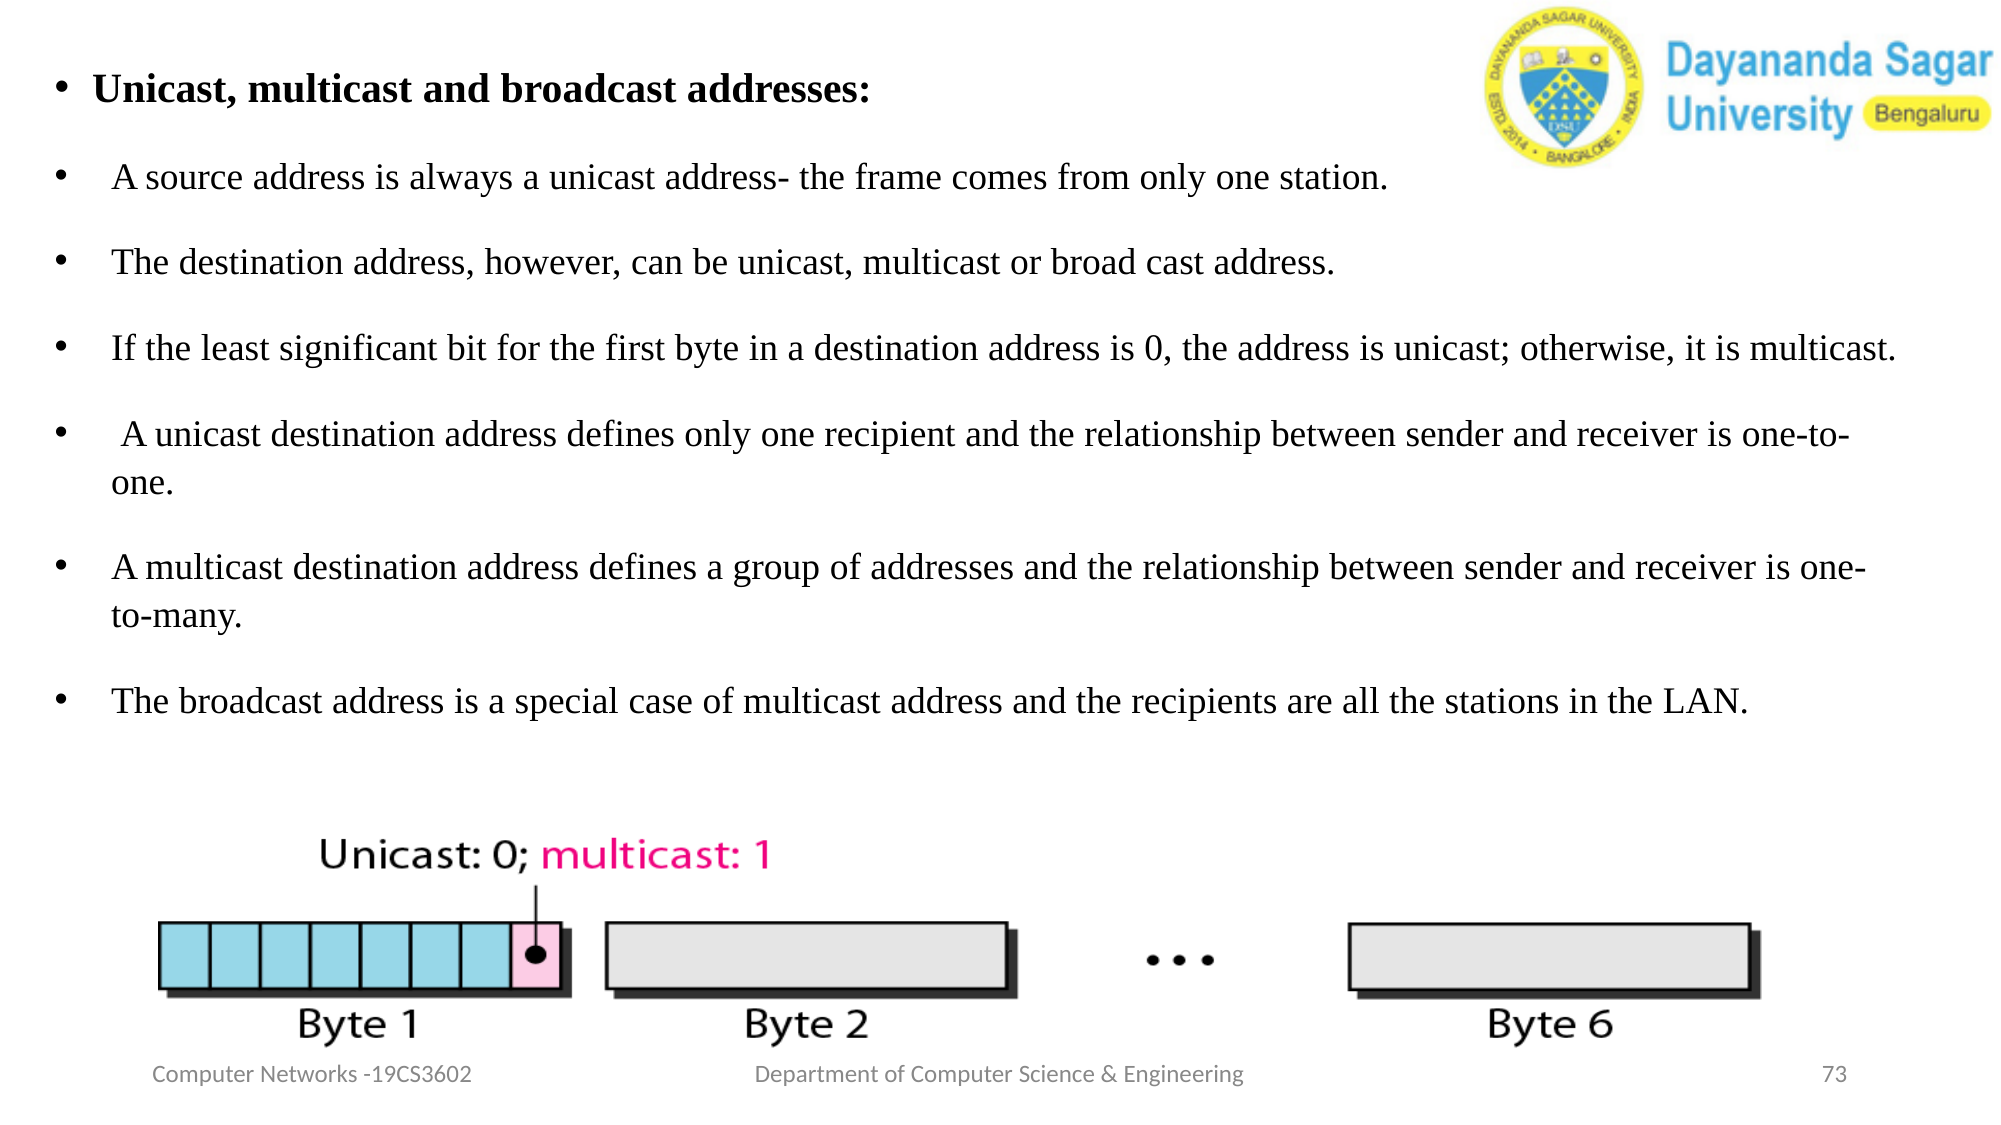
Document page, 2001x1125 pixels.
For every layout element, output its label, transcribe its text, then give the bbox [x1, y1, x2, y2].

picture [158, 833, 1762, 1049]
slide_number 12.‹#› [1479, 0, 2000, 175]
slide_number Computer Networks -19CS3602 [137, 1042, 588, 1103]
slide_number ‹#› [1412, 1042, 1863, 1103]
footer Department of Computer Science & Engineering [662, 1060, 1338, 1103]
list Unicast, multicast and broadcast addresses: A source address is always a unicast address- the frame comes from only one station. The destination address, however, can be unicast, multicast or broad cast address. If the least significant bit for the first byte in a destination address is 0, the address is unicast; otherwise, it is multicast. A unicast destination address defines only one recipient and the relationship between sender and receiver is one-to-one. A multicast destination address defines a group of addresses and the relationship between sender and receiver is one-to-many. The broadcast address is a special case of multicast address and the recipients are all the stations in the LAN. [39, 50, 1924, 1084]
